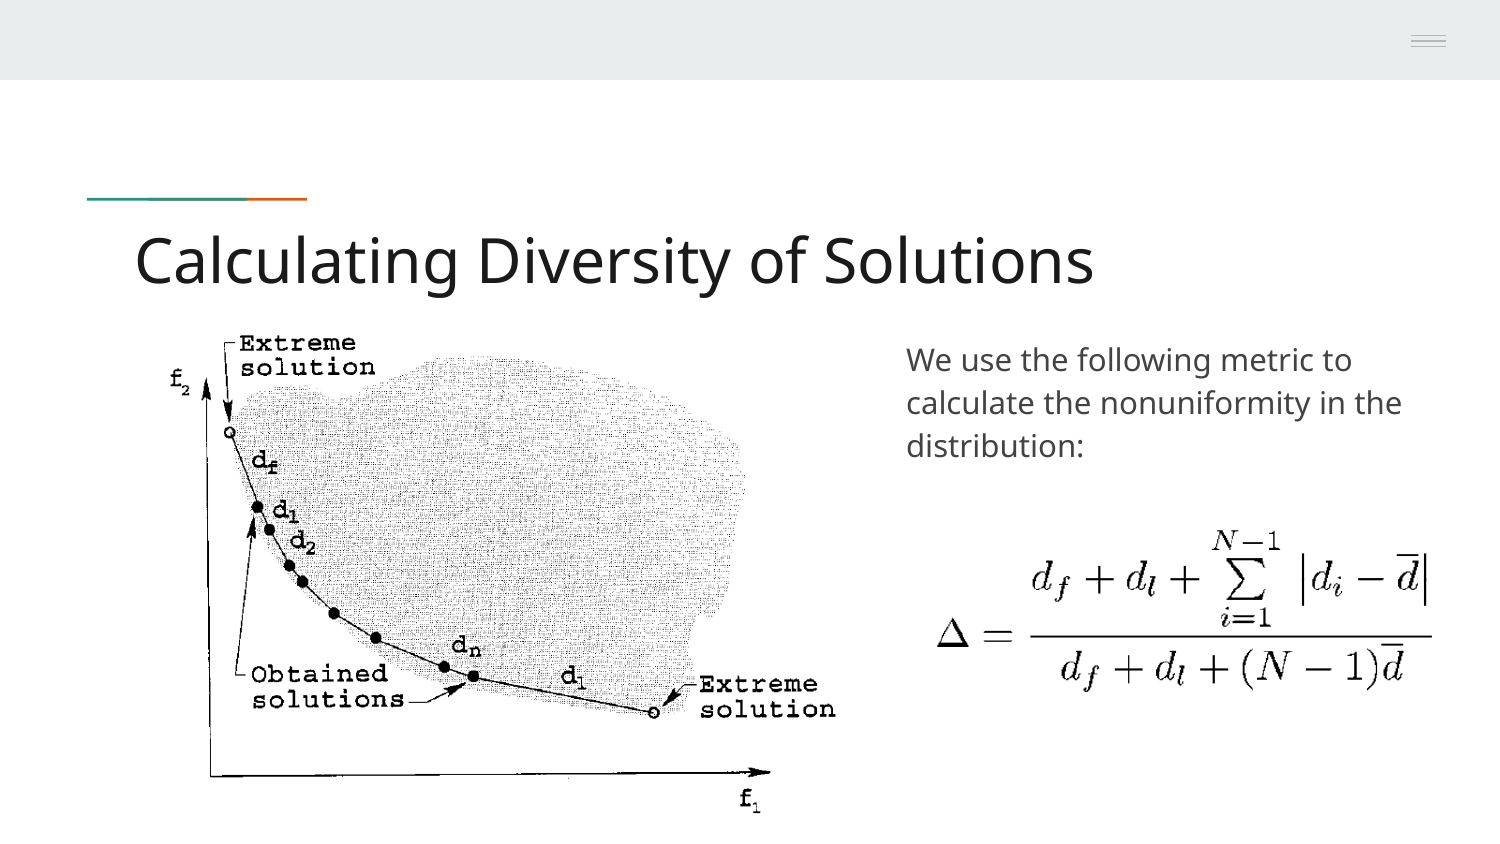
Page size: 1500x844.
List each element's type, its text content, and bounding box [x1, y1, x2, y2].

picture [920, 524, 1439, 726]
picture [157, 328, 846, 828]
text_box We use the following metric to calculate the nonuniformity in the distribution: [891, 319, 1469, 794]
title Calculating Diversity of Solutions [119, 205, 1381, 294]
